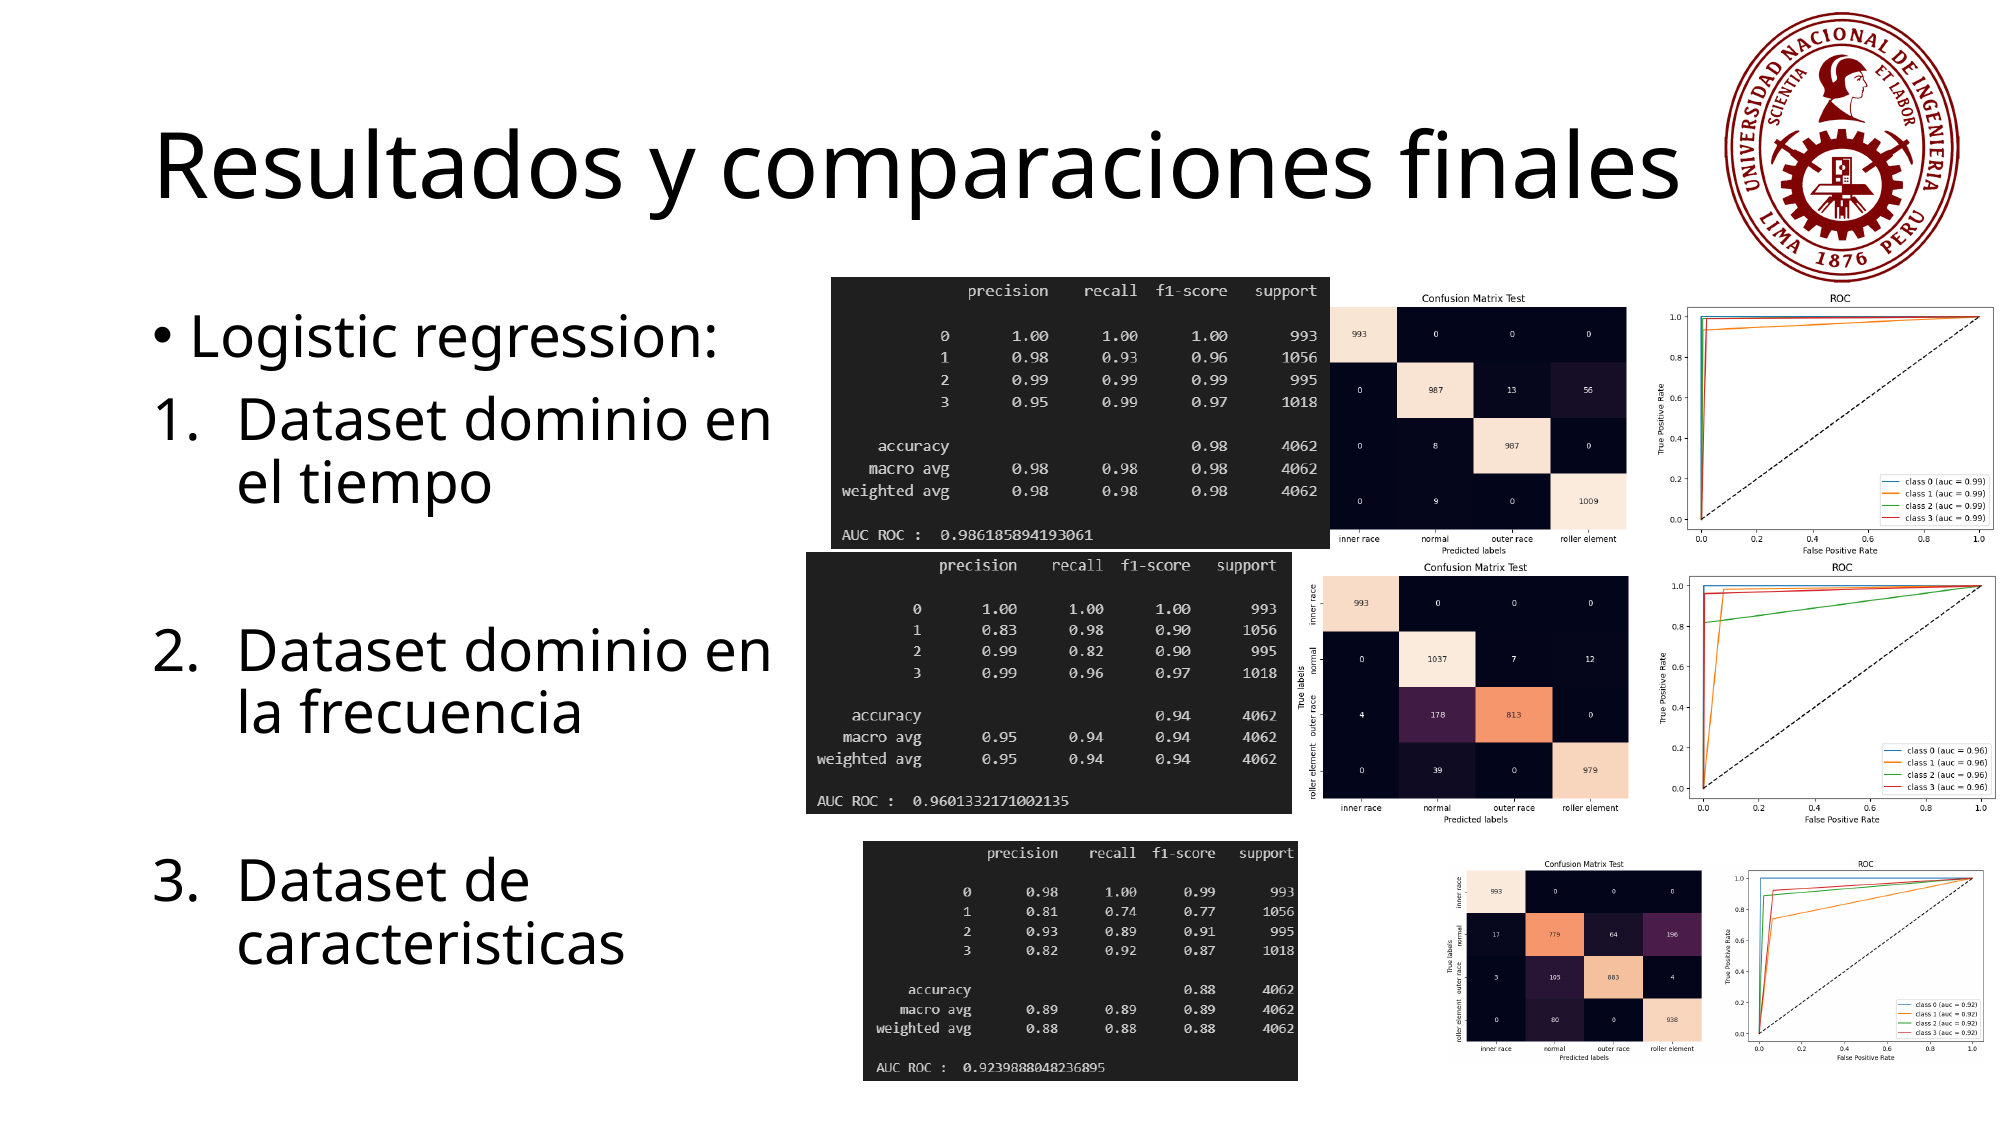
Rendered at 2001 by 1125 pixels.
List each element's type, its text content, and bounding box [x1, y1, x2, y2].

picture [805, 3, 2000, 829]
title Resultados y comparaciones finales [137, 59, 1714, 278]
picture [1442, 856, 1987, 1066]
list Logistic regression: Dataset dominio en el tiempo Dataset dominio en la frecuencia Dataset de caracteristicas [137, 299, 804, 1014]
picture [862, 840, 1299, 1081]
